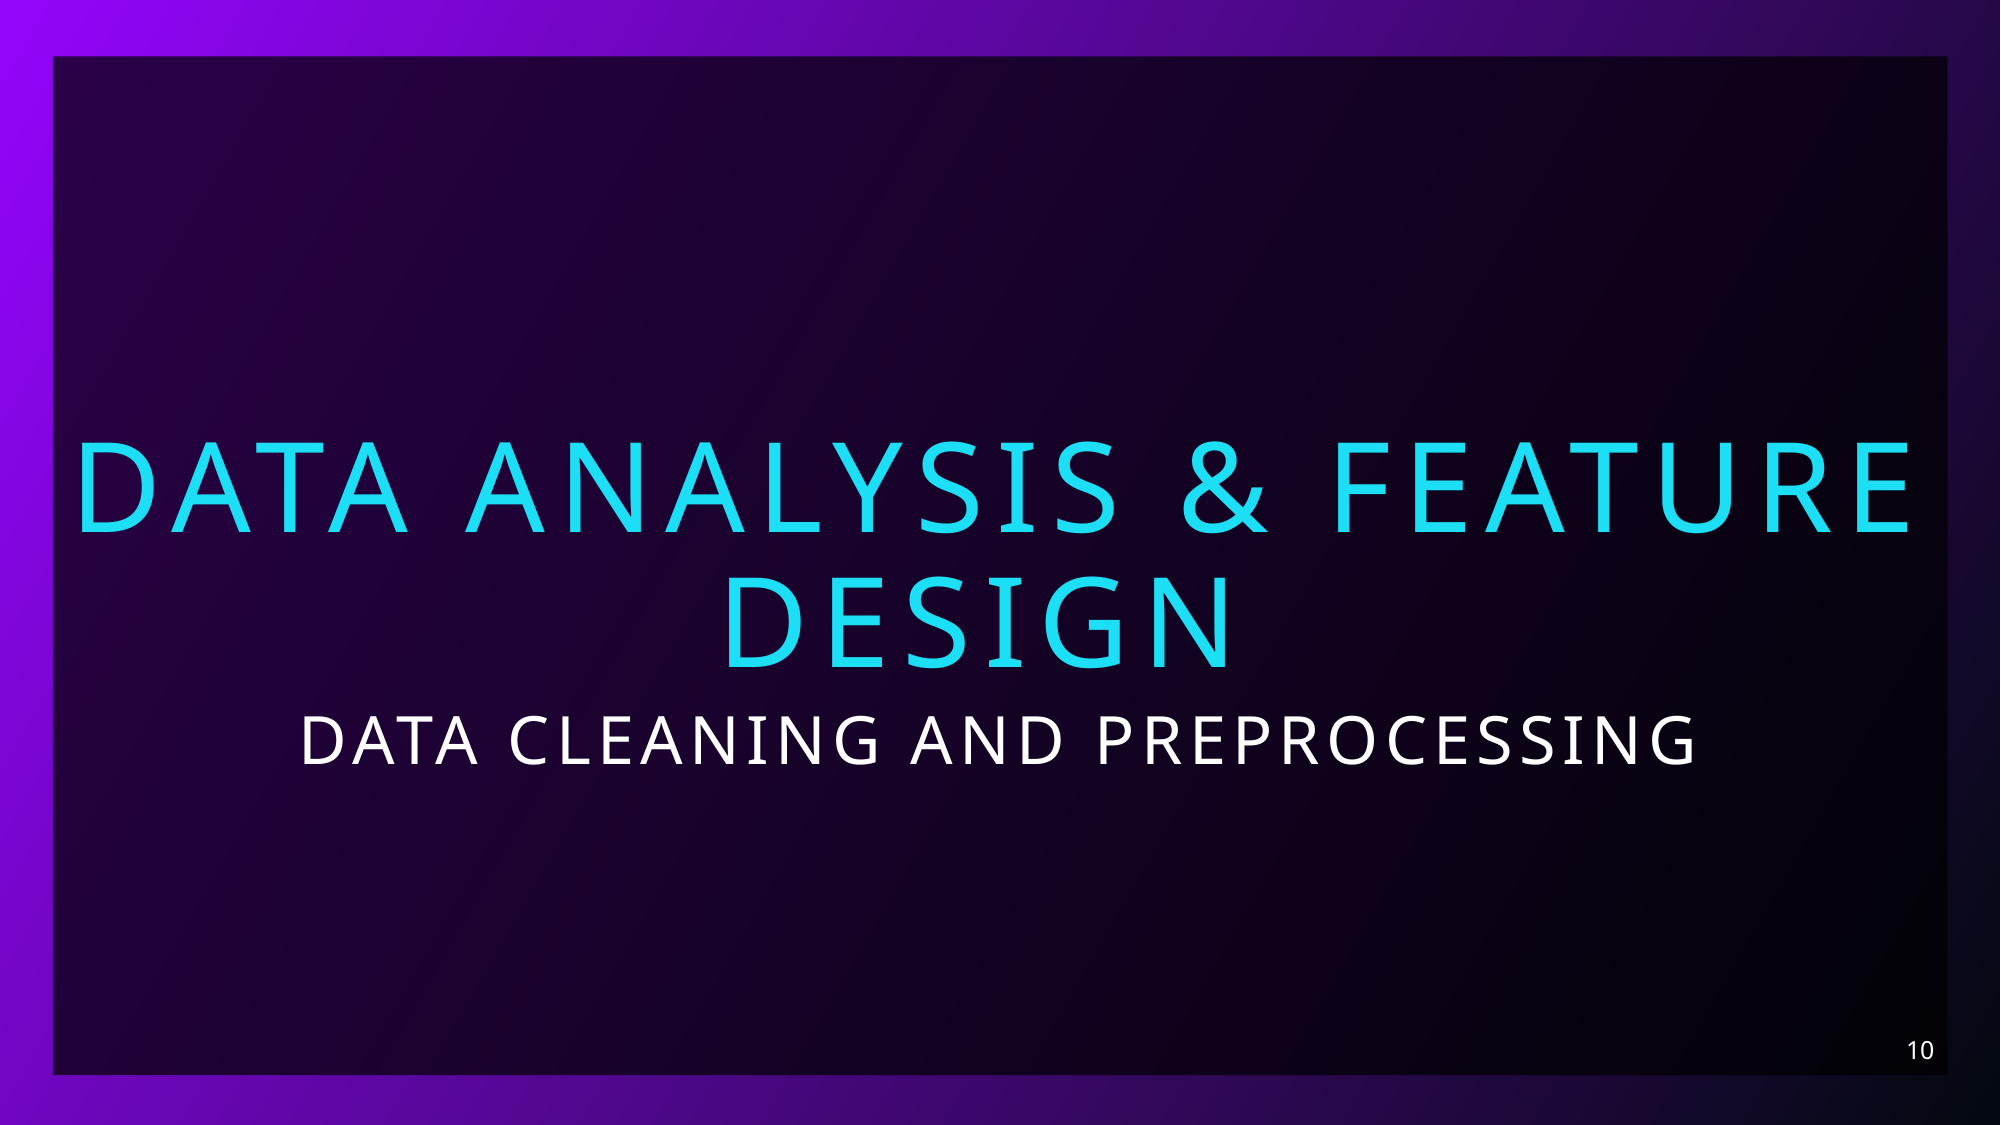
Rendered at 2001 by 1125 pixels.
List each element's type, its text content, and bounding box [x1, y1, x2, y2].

slide_number 10 [1499, 1021, 1950, 1082]
subtitle Data Analysis & Feature Design [51, 90, 1949, 482]
title Data Cleaning and Preprocessing [51, 576, 1947, 787]
